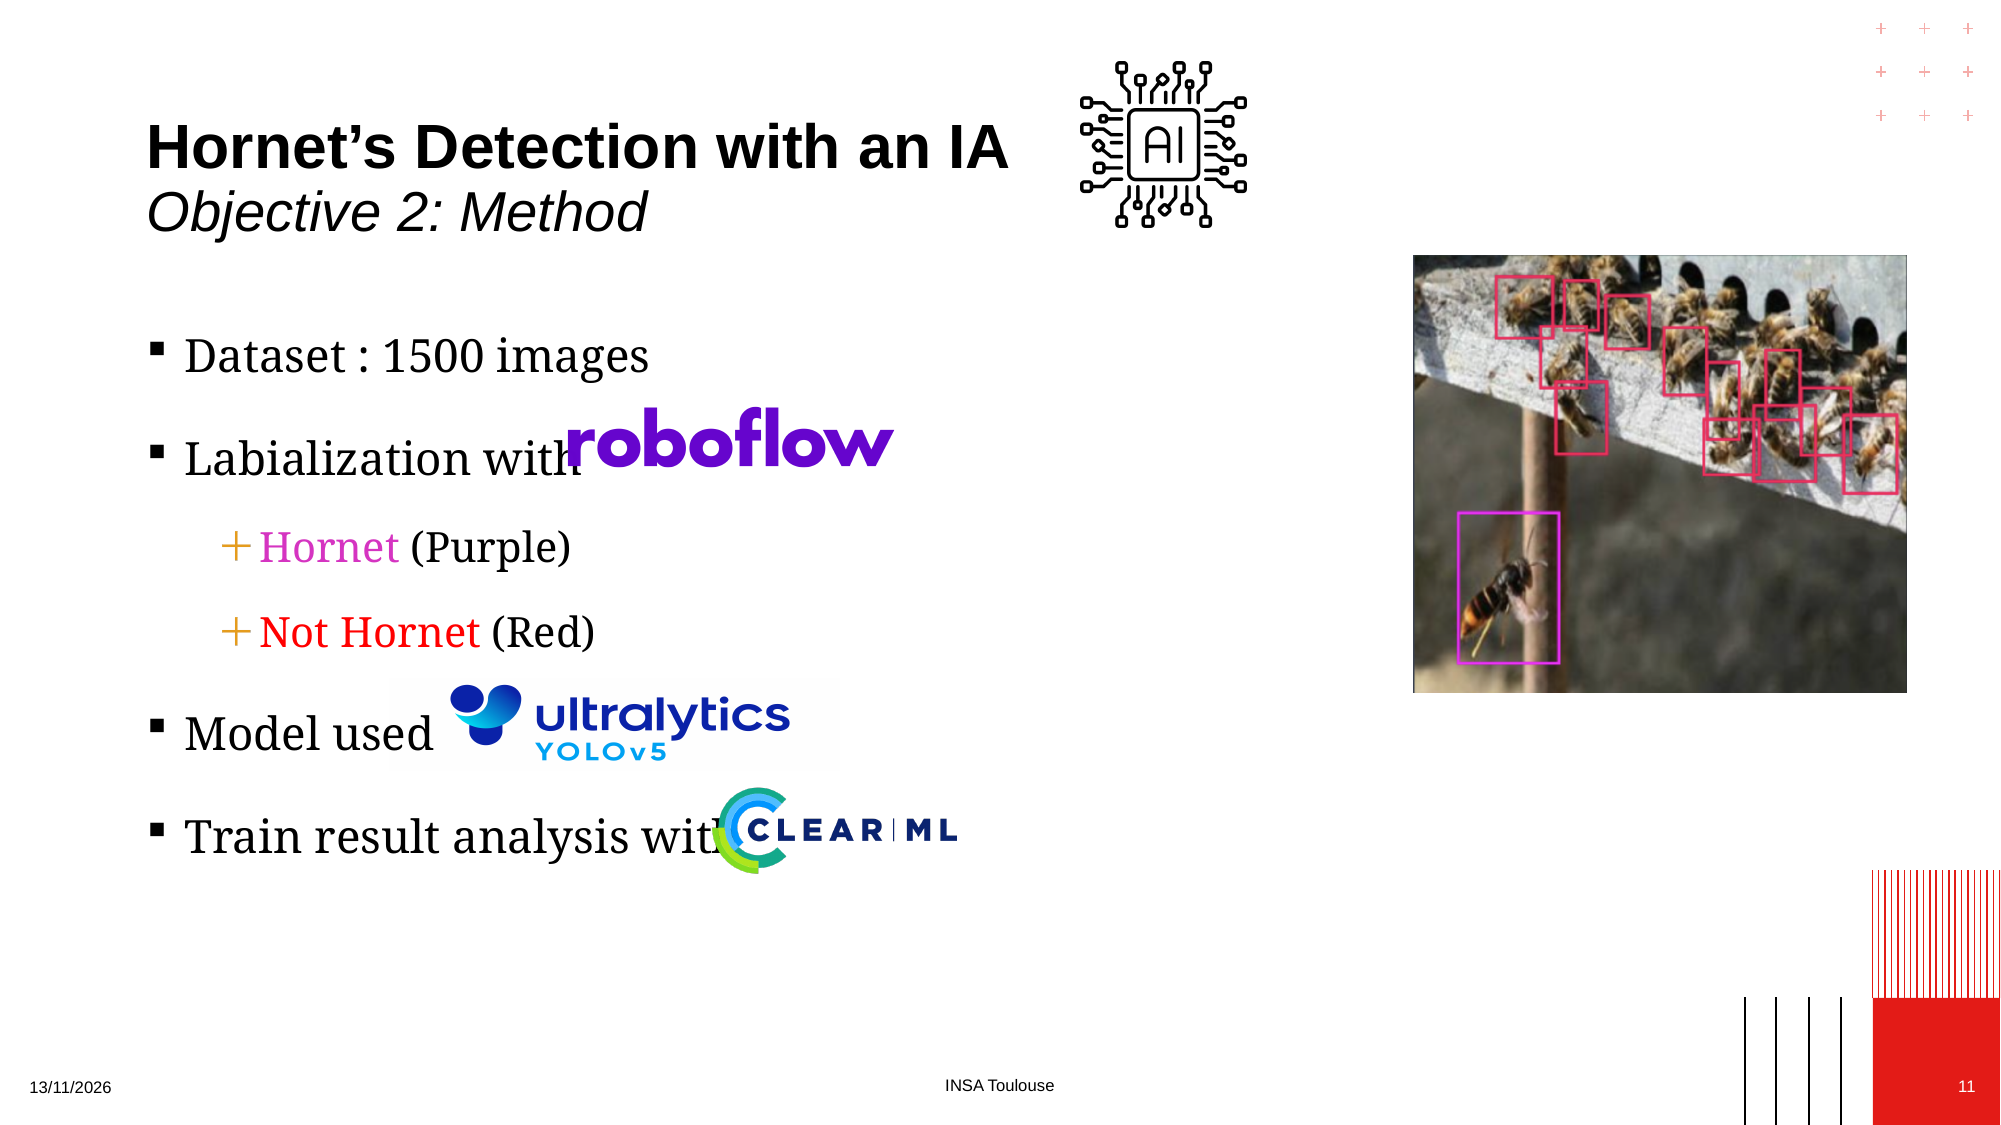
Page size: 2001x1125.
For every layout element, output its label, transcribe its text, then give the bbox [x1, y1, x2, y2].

picture [566, 406, 896, 468]
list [1413, 255, 1907, 694]
picture [221, 616, 251, 646]
title Hornet’s Detection with an IA Objective 2: Method [146, 114, 1855, 299]
slide_number 11 [1531, 1065, 1982, 1106]
footer INSA Toulouse [662, 1064, 1338, 1105]
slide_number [23, 1066, 474, 1107]
text_box Dataset : 1500 images Labialization with Hornet (Purple) Not Hornet (Red) Model used Train result analysis with [146, 299, 1855, 1014]
picture [1080, 61, 1247, 228]
picture [221, 530, 251, 561]
picture [389, 678, 957, 892]
